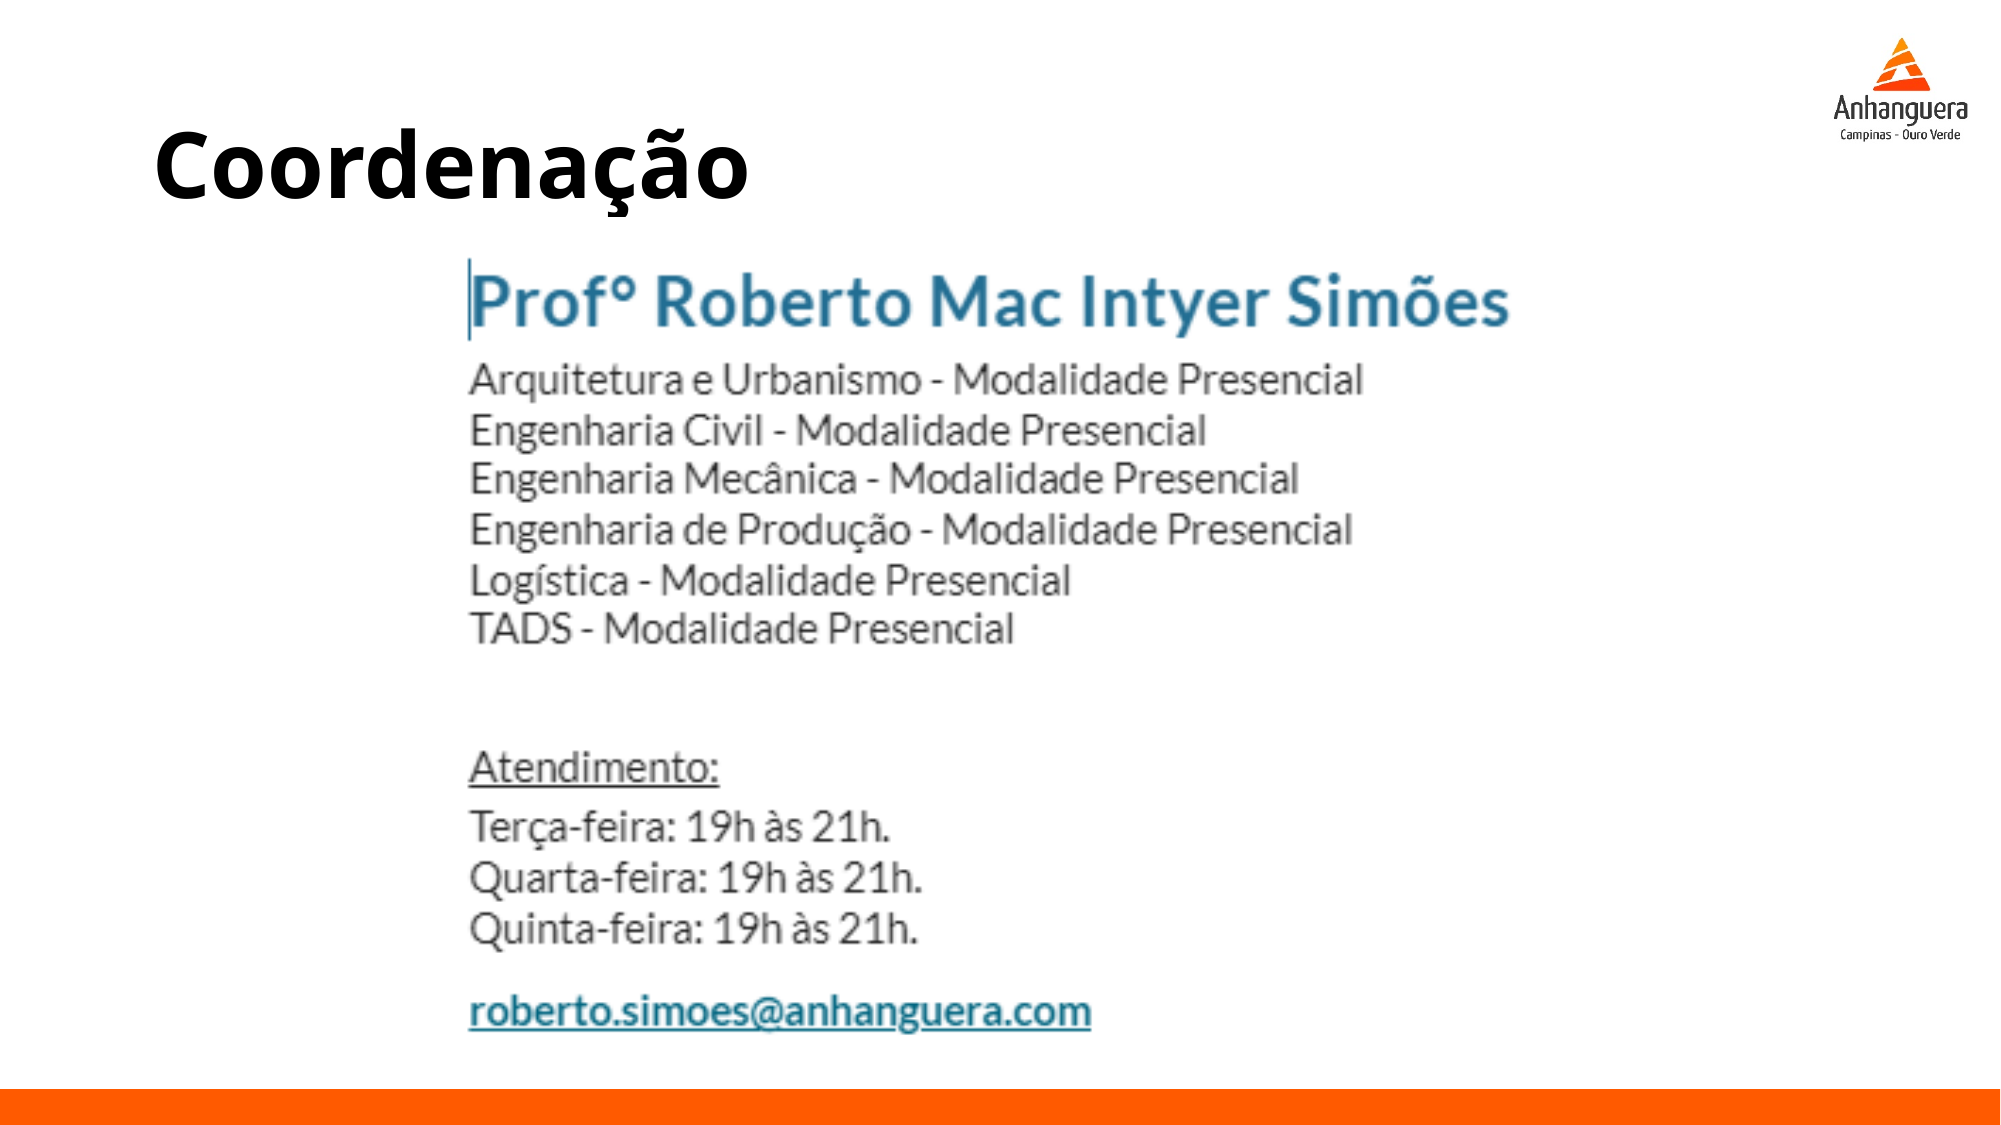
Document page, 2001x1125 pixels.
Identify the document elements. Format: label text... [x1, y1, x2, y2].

picture [452, 217, 1548, 1052]
picture [1826, 22, 1974, 170]
title Coordenação [137, 59, 1863, 278]
